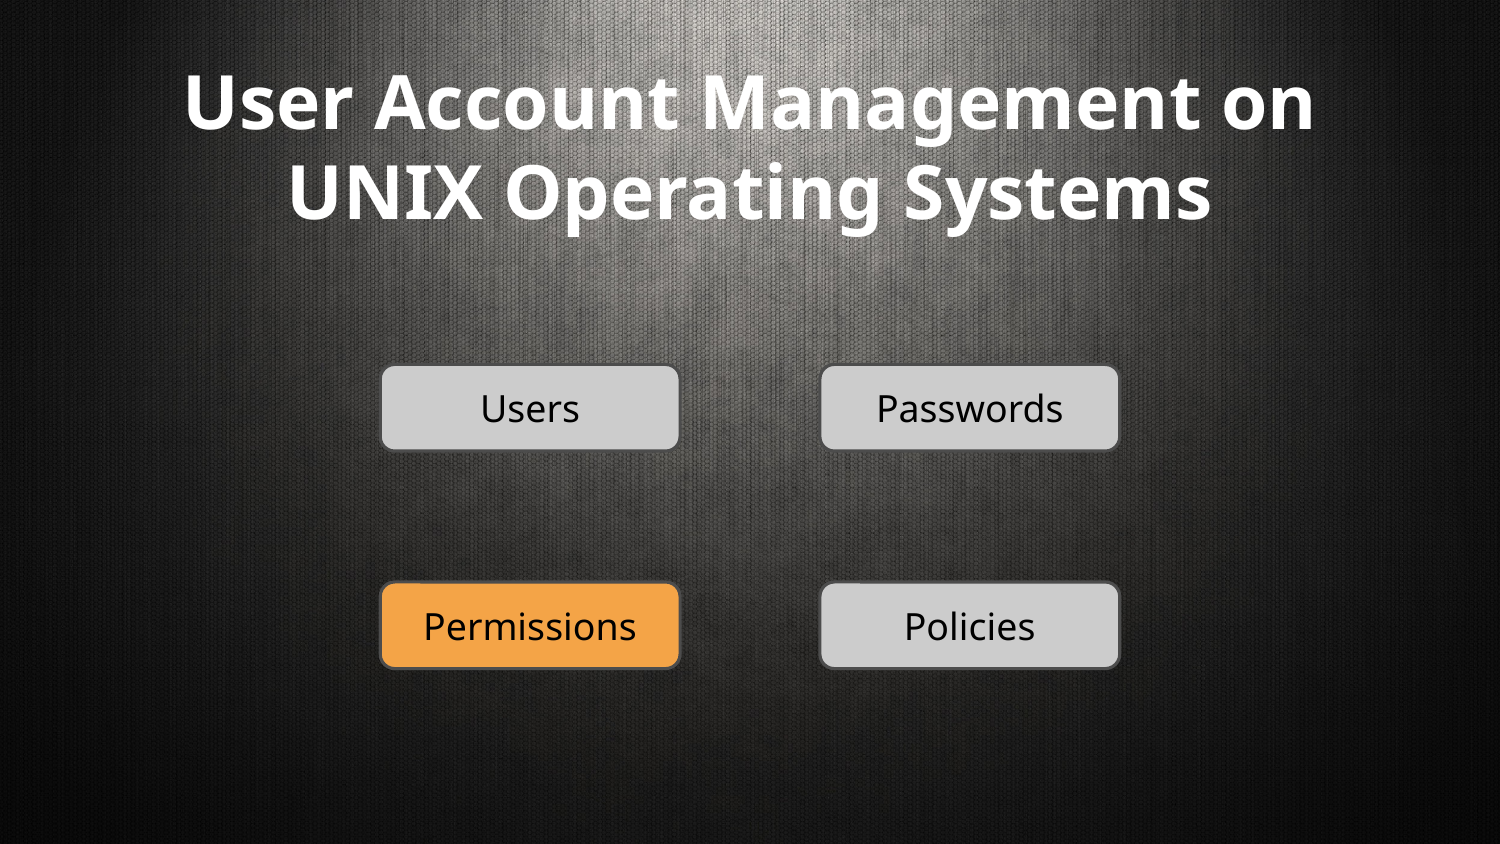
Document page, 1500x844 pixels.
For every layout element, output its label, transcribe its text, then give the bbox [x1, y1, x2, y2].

picture [0, 0, 1500, 844]
text_box Passwords [819, 364, 1120, 452]
text_box Policies [819, 581, 1120, 669]
text_box Permissions [380, 581, 681, 669]
text_box Users [380, 364, 681, 452]
title User Account Management on UNIX Operating Systems [75, 108, 1425, 250]
